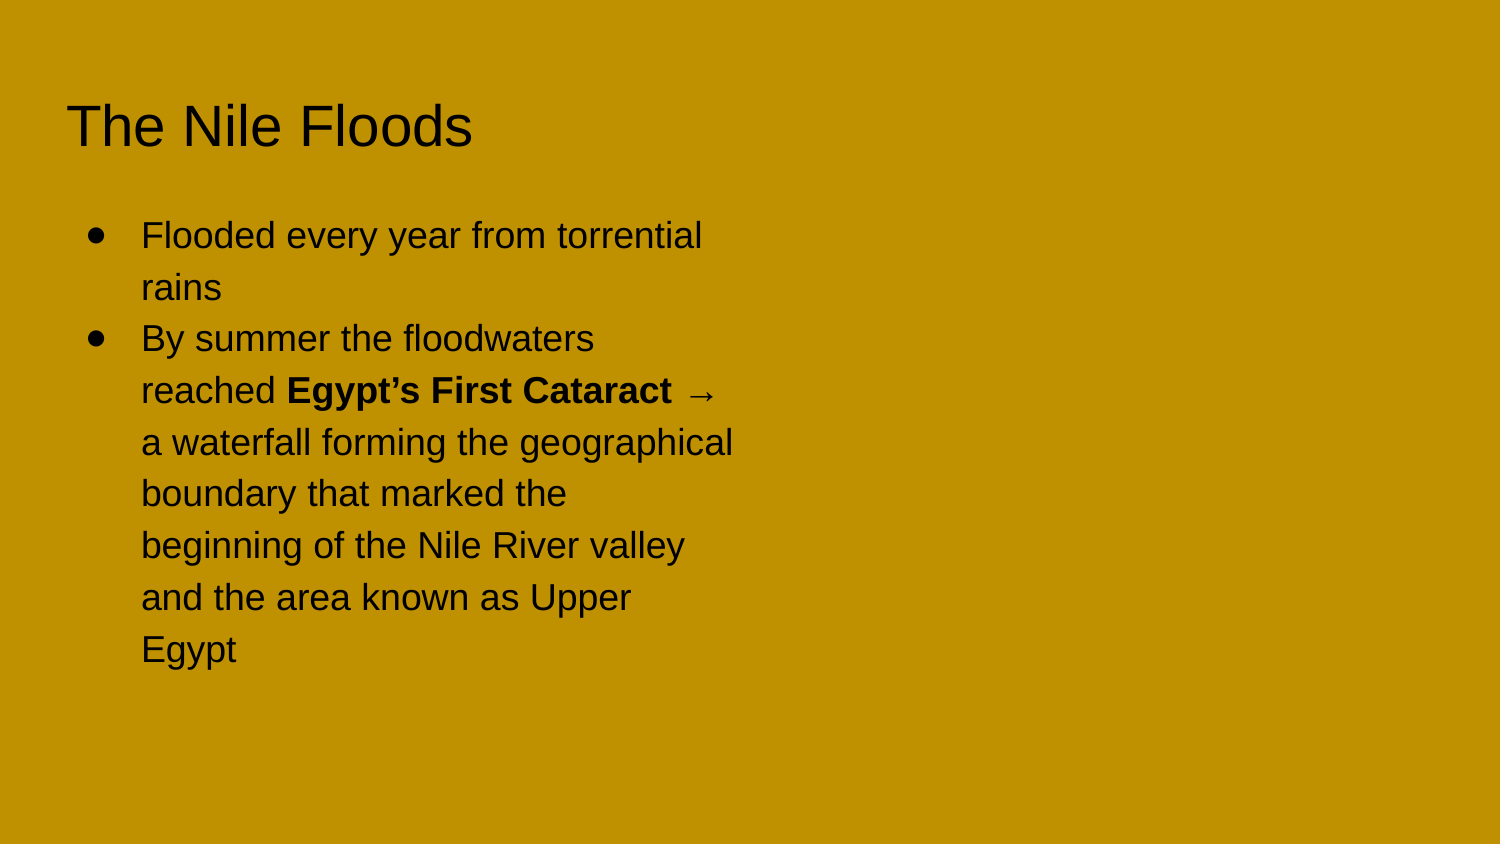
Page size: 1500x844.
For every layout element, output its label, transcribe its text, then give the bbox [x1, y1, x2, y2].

title The Nile Floods [51, 72, 1449, 167]
list Flooded every year from torrential rains By summer the floodwaters reached Egypt’s First Cataract → a waterfall forming the geographical boundary that marked the beginning of the Nile River valley and the area known as Upper Egypt [51, 189, 750, 750]
